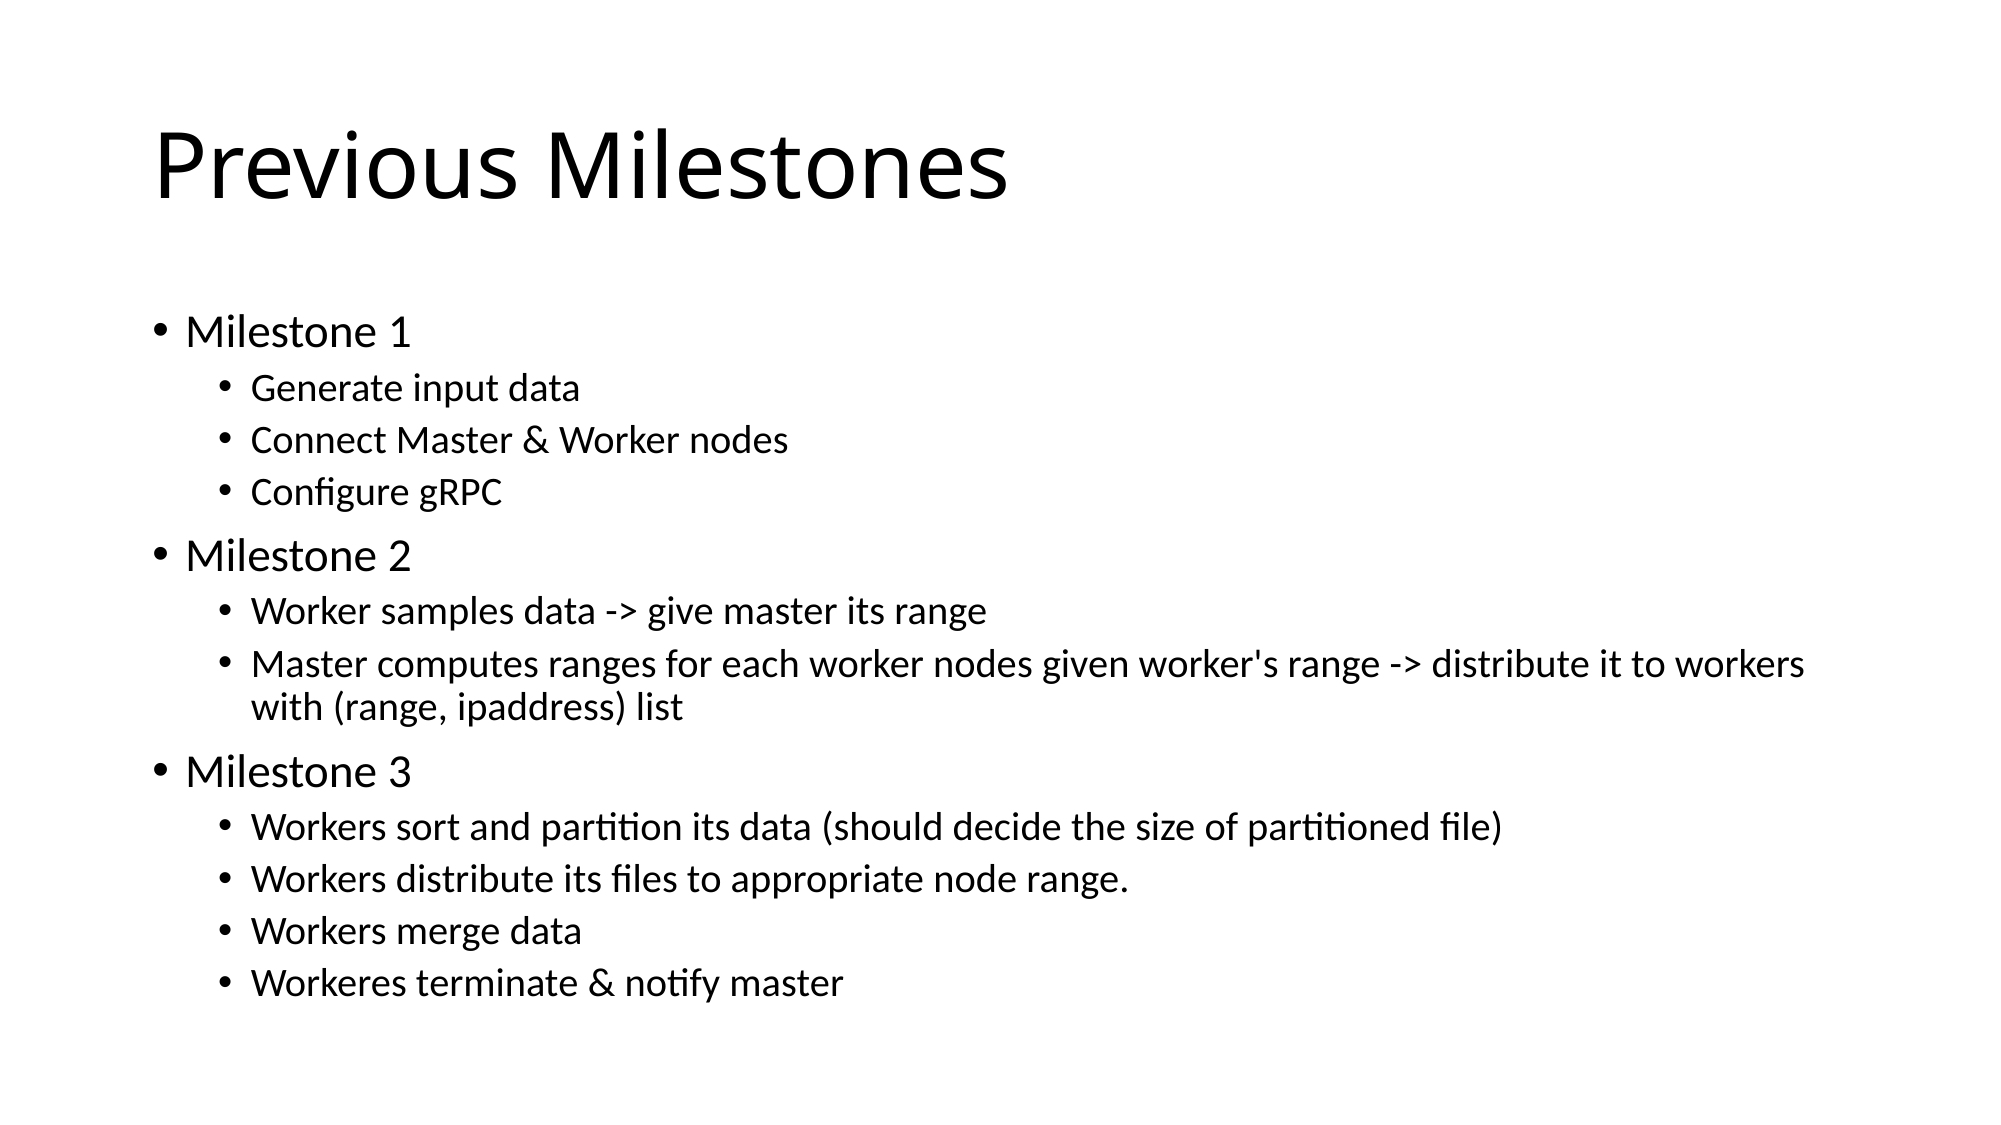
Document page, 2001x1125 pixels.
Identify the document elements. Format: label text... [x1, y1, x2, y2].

title Previous Milestones [137, 59, 1863, 278]
list Milestone 1 Generate input data Connect Master & Worker nodes Configure gRPC Milestone 2 Worker samples data -> give master its range Master computes ranges for each worker nodes given worker's range -> distribute it to workers with (range, ipaddress) list Milestone 3 Workers sort and partition its data (should decide the size of partitioned file) Workers distribute its files to appropriate node range. Workers merge data Workeres terminate & notify master [137, 299, 1863, 1014]
